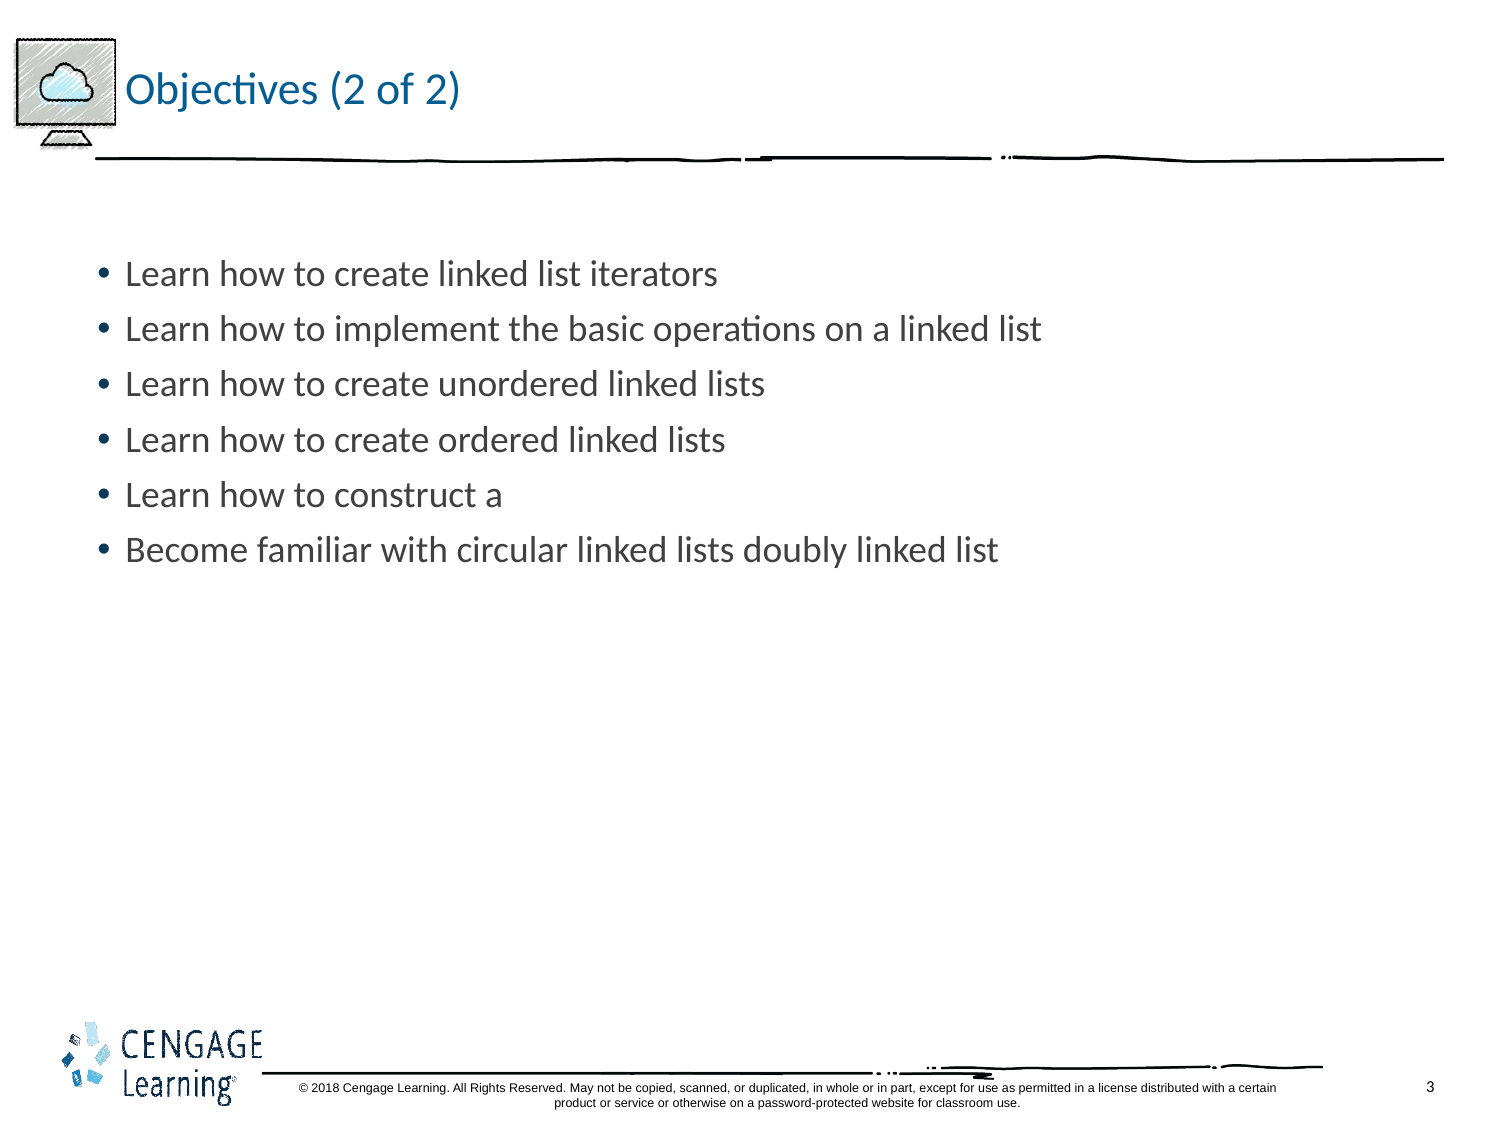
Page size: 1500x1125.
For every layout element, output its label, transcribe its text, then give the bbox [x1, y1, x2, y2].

picture [12, 36, 117, 151]
picture [95, 155, 1444, 163]
list Learn how to create linked list iterators Learn how to implement the basic operations on a linked list Learn how to create unordered linked lists Learn how to create ordered linked lists Learn how to construct a Become familiar with circular linked lists doubly linked list [59, 252, 1441, 600]
picture [62, 1022, 1323, 1106]
title Objectives (2 of 2) [125, 66, 1442, 116]
